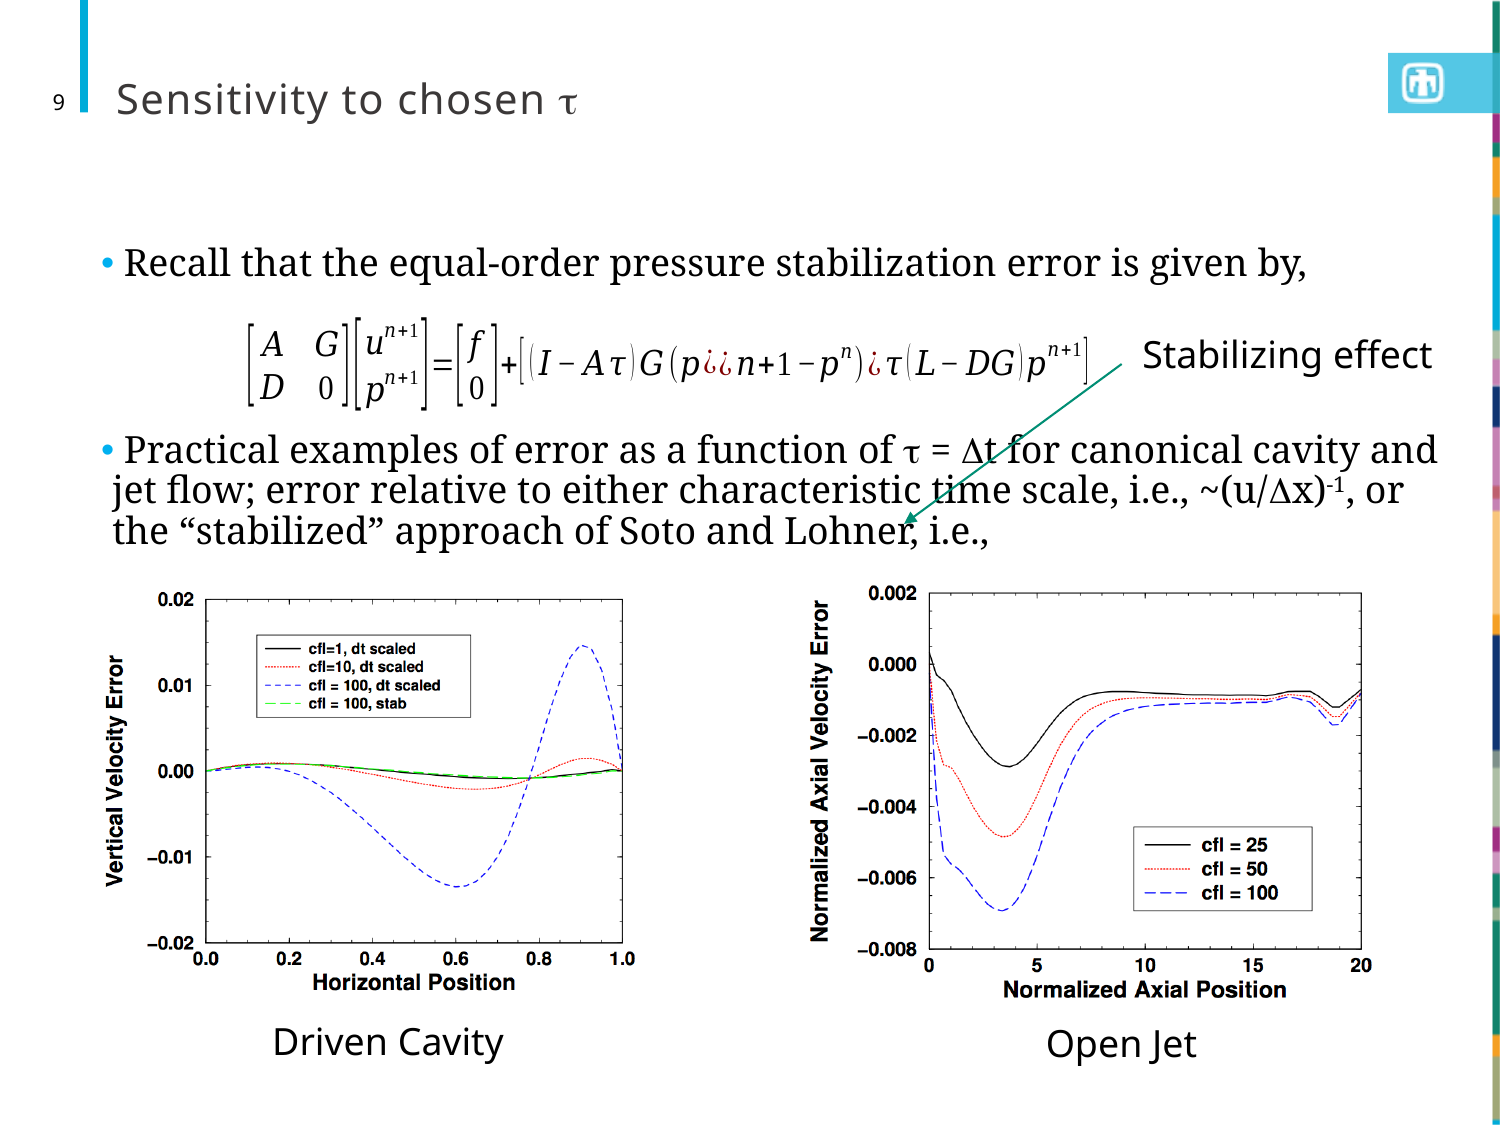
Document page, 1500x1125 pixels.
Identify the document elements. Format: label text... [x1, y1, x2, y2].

title Sensitivity to chosen t [101, 36, 1339, 131]
text_box Open Jet [1031, 1026, 1213, 1073]
picture [776, 553, 1403, 1018]
text_box Driven Cavity [257, 1027, 520, 1071]
picture [50, 561, 704, 1019]
slide_number 9 [7, 73, 80, 133]
picture [1401, 62, 1445, 104]
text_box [903, 363, 1123, 525]
text_box Stabilizing effect [1127, 323, 1448, 384]
picture [1493, 330, 1499, 1120]
picture [1493, 1, 1500, 215]
